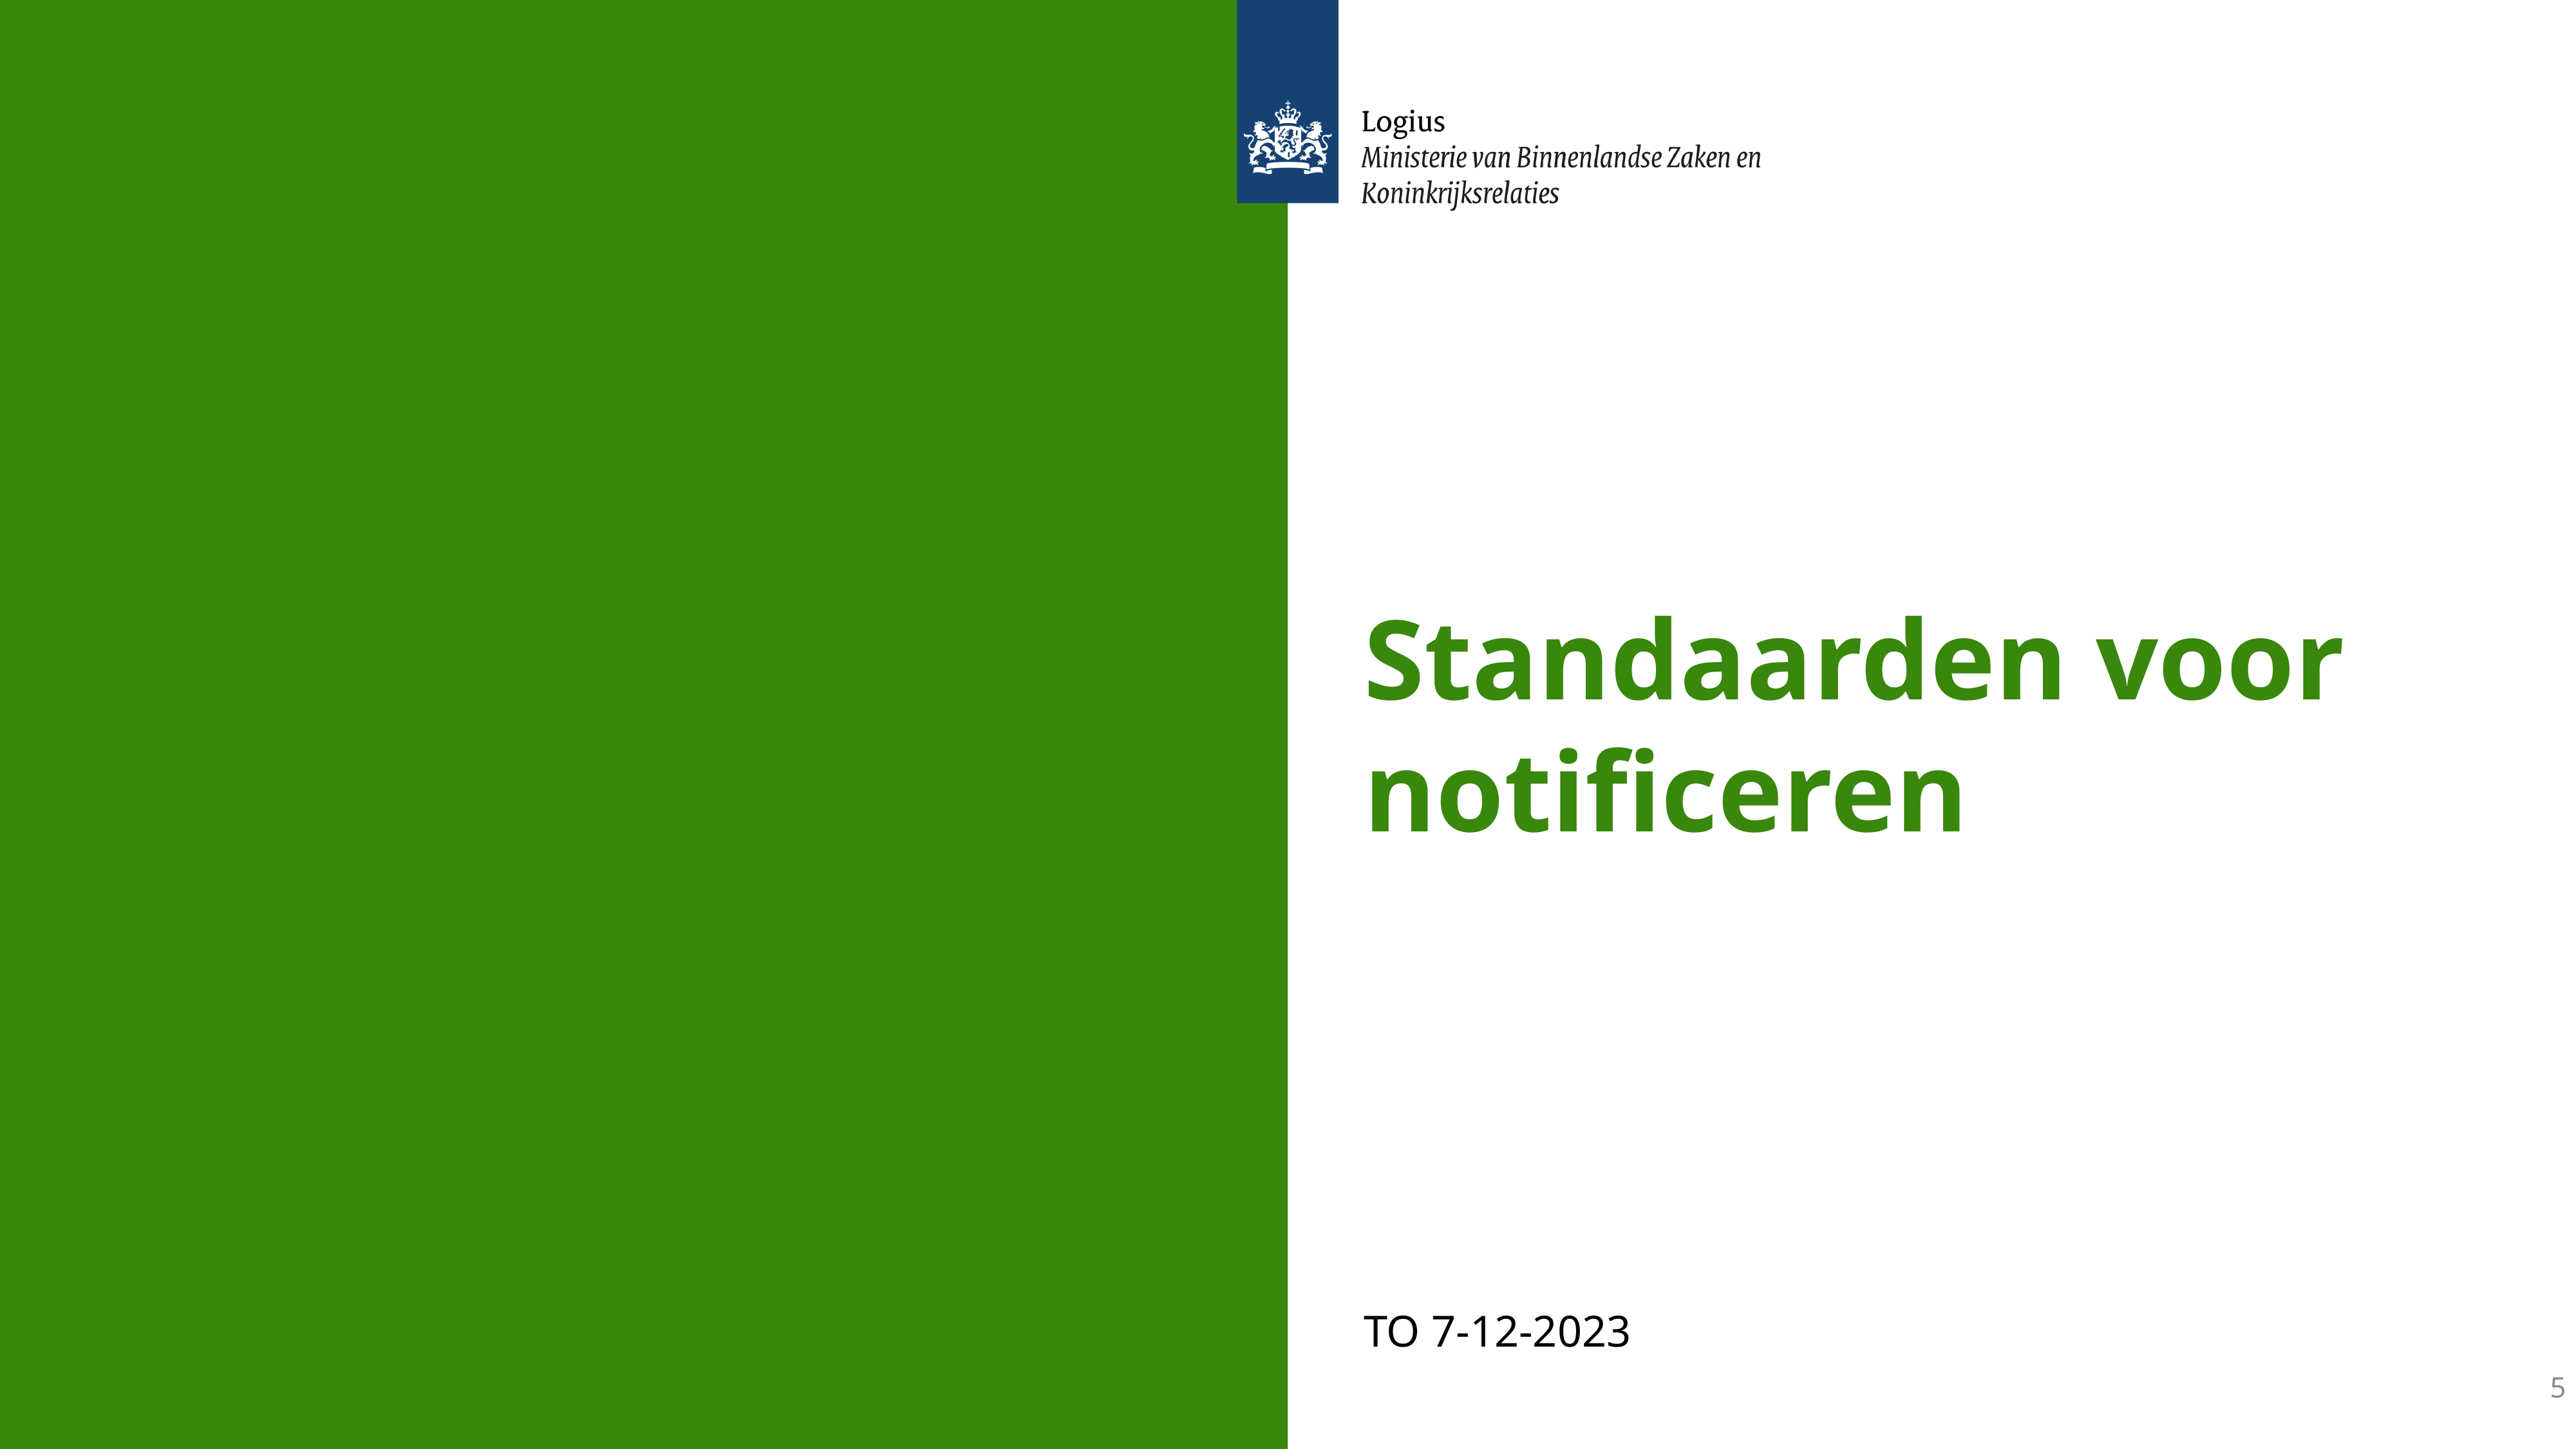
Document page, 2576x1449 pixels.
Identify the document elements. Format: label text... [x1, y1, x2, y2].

slide_number 5 [2411, 1350, 2576, 1428]
subtitle TO 7-12-2023 [1354, 1211, 2532, 1361]
picture [1237, 0, 1874, 254]
title Standaarden voor notificeren [1354, 269, 2532, 1175]
